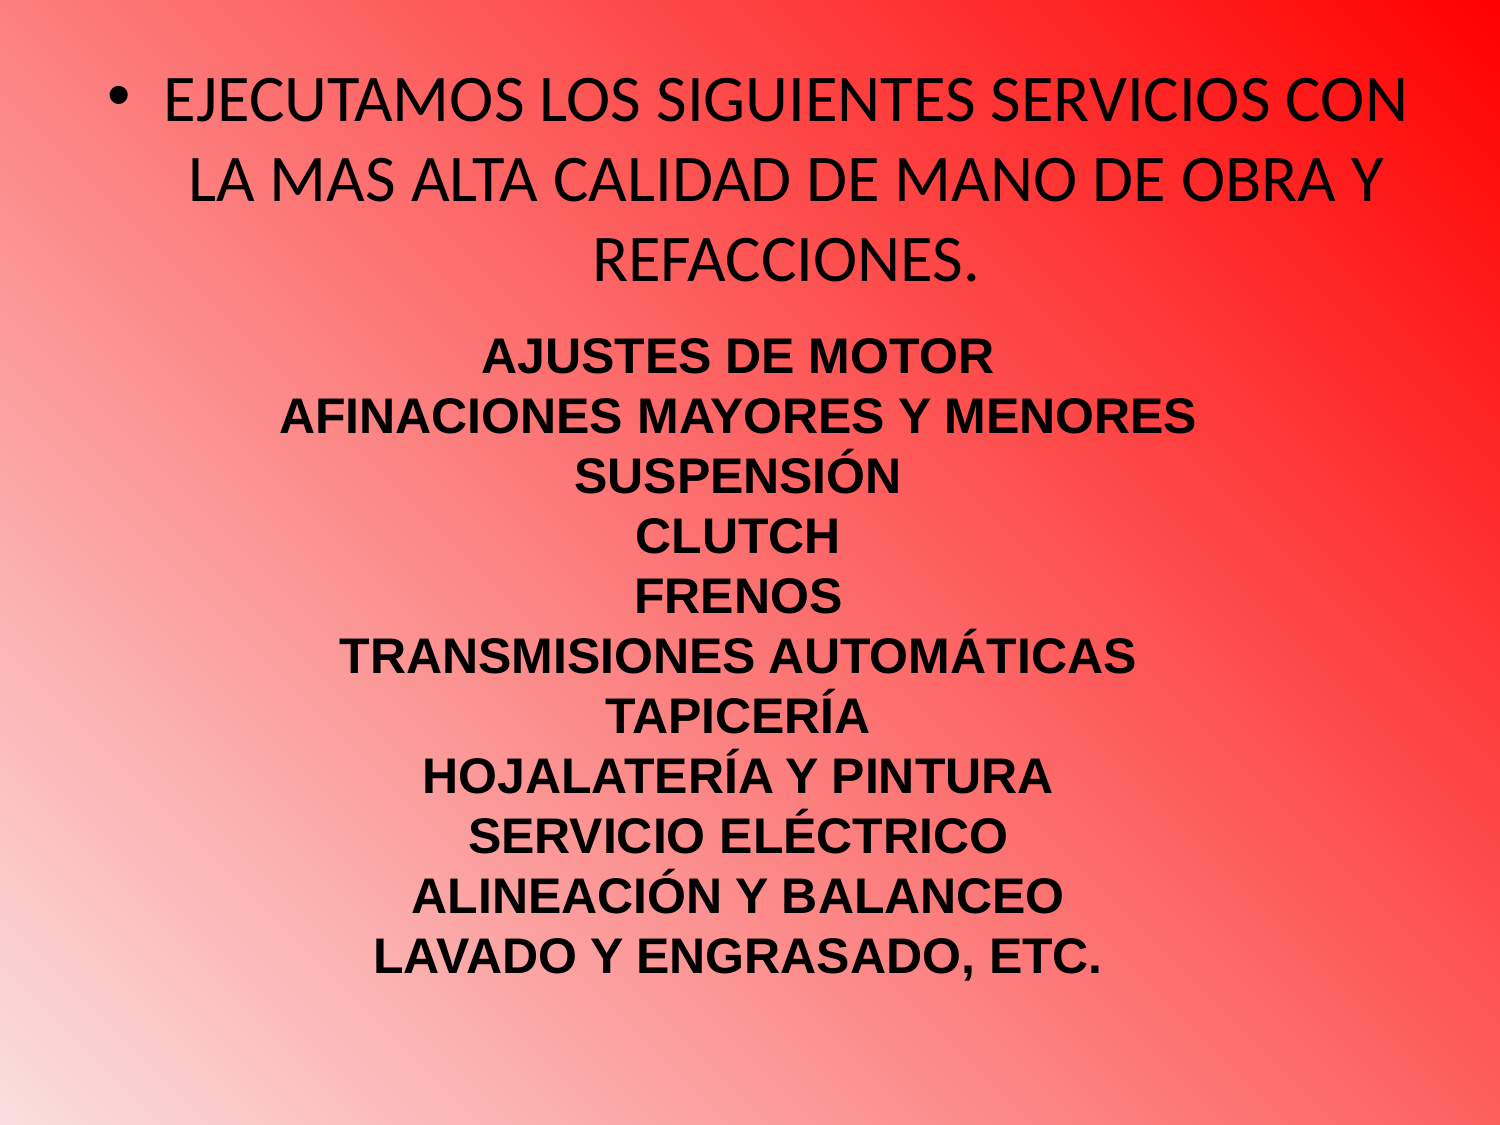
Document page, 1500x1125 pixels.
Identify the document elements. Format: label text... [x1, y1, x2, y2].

list EJECUTAMOS LOS SIGUIENTES SERVICIOS CON LA MAS ALTA CALIDAD DE MANO DE OBRA Y REFACCIONES. [75, 46, 1442, 1043]
text_box AJUSTES DE MOTOR AFINACIONES MAYORES Y MENORES SUSPENSIÓN CLUTCH FRENOS TRANSMISIONES AUTOMÁTICAS TAPICERÍA HOJALATERÍA Y PINTURA SERVICIO ELÉCTRICO ALINEACIÓN Y BALANCEO LAVADO Y ENGRASADO, ETC. [117, 316, 1360, 1052]
